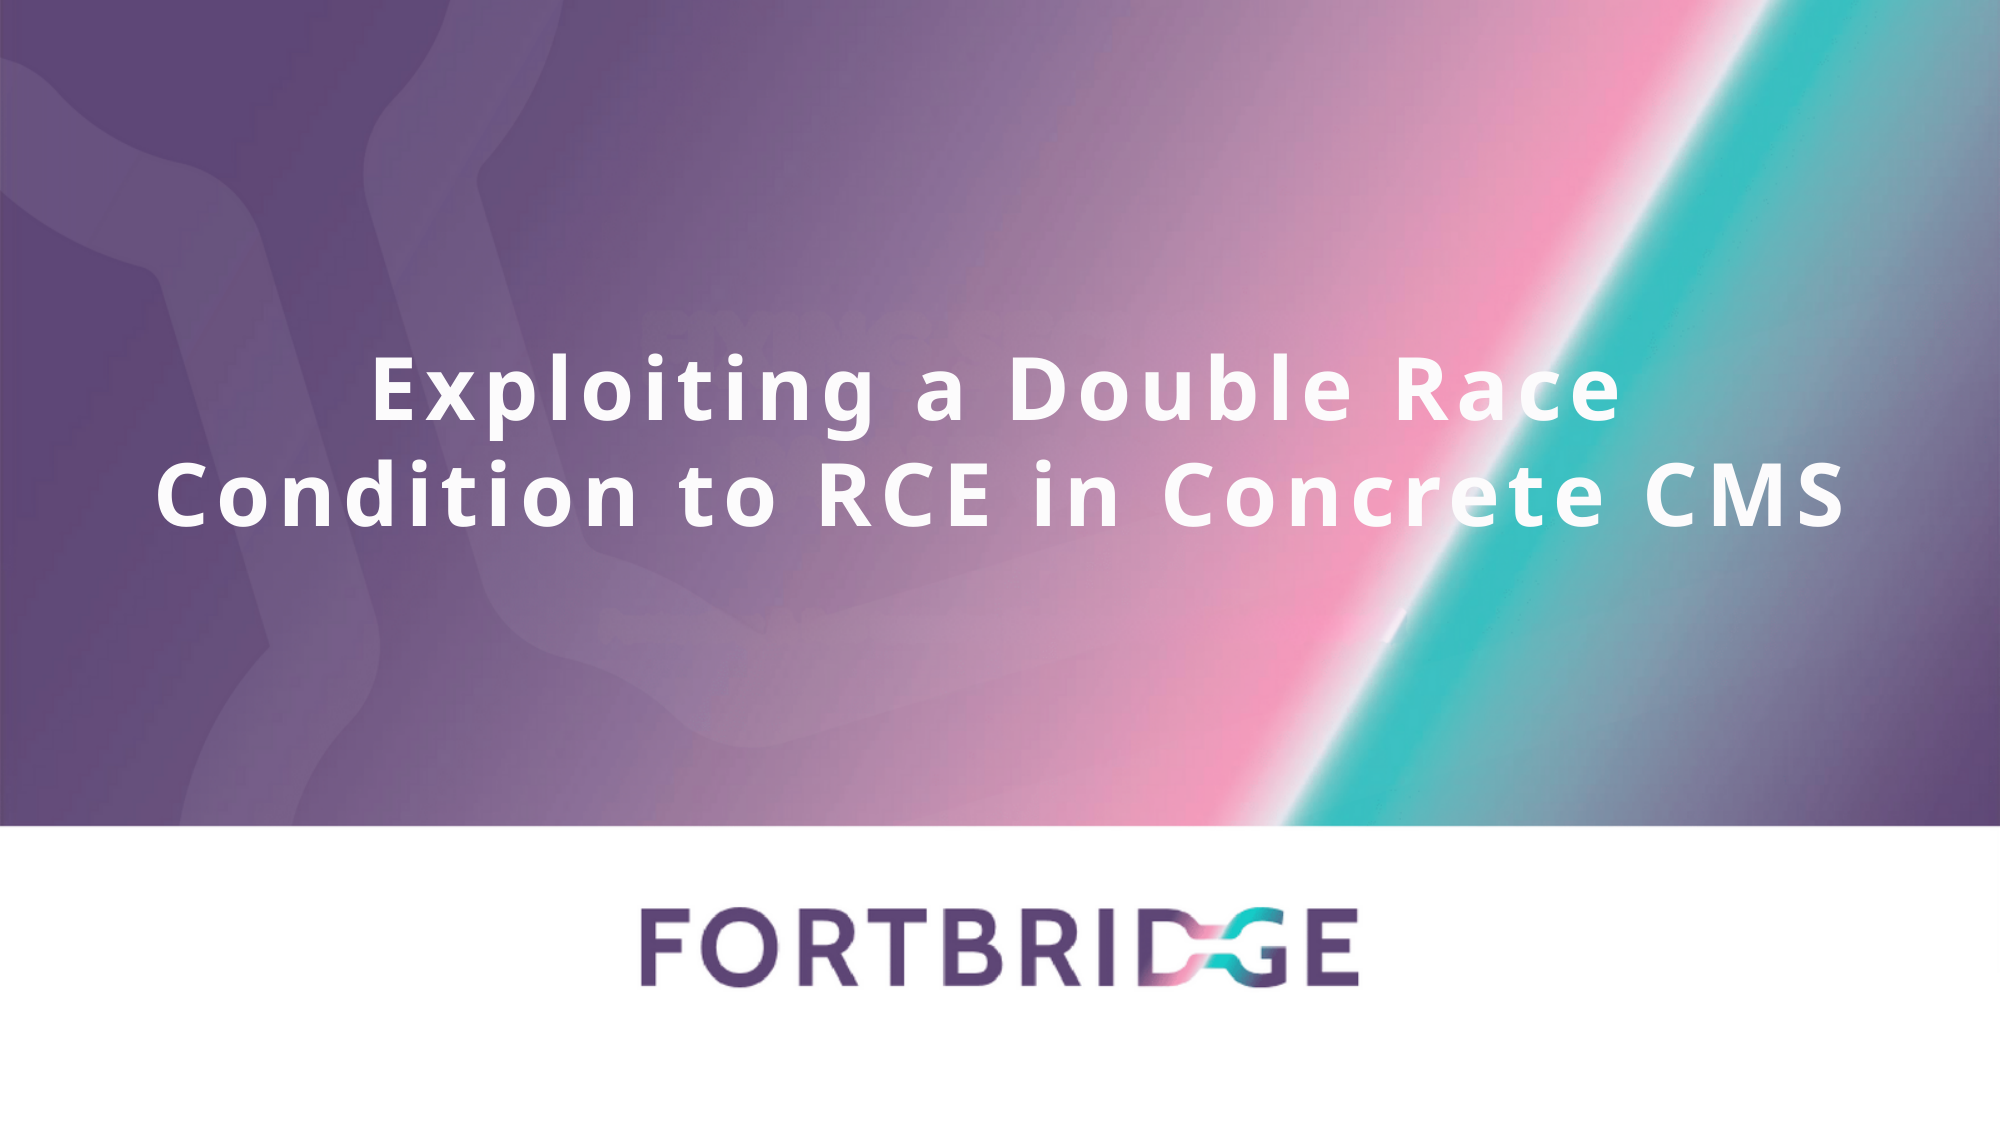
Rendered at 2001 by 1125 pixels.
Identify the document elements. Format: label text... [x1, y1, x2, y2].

text_box [0, 0, 2000, 1125]
text_box Exploiting a Double Race Condition to RCE in Concrete CMS [148, 332, 1852, 544]
